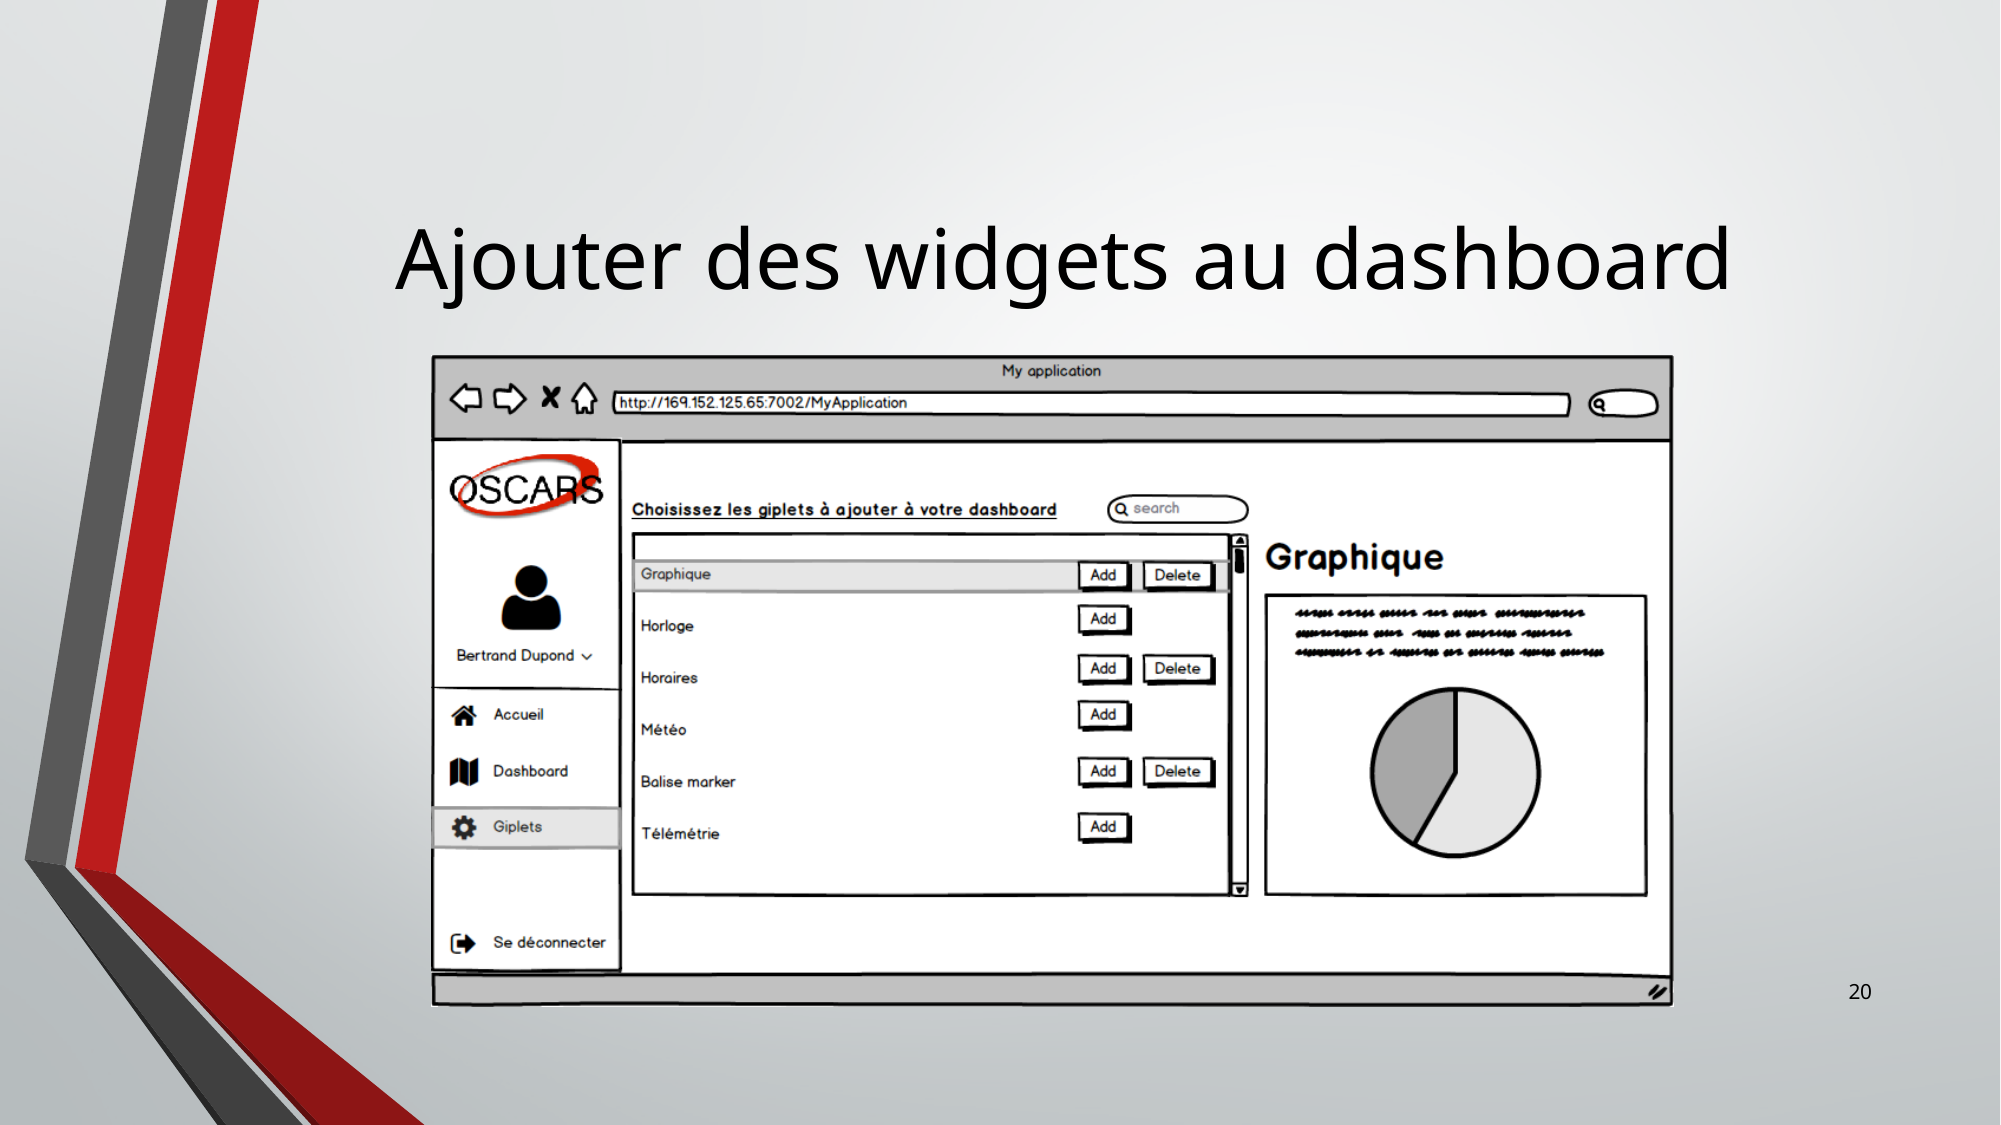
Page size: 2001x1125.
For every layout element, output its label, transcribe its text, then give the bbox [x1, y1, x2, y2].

title Ajouter des widgets au dashboard [243, 112, 1887, 400]
slide_number 20 [1796, 962, 1887, 1023]
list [431, 355, 1675, 1007]
